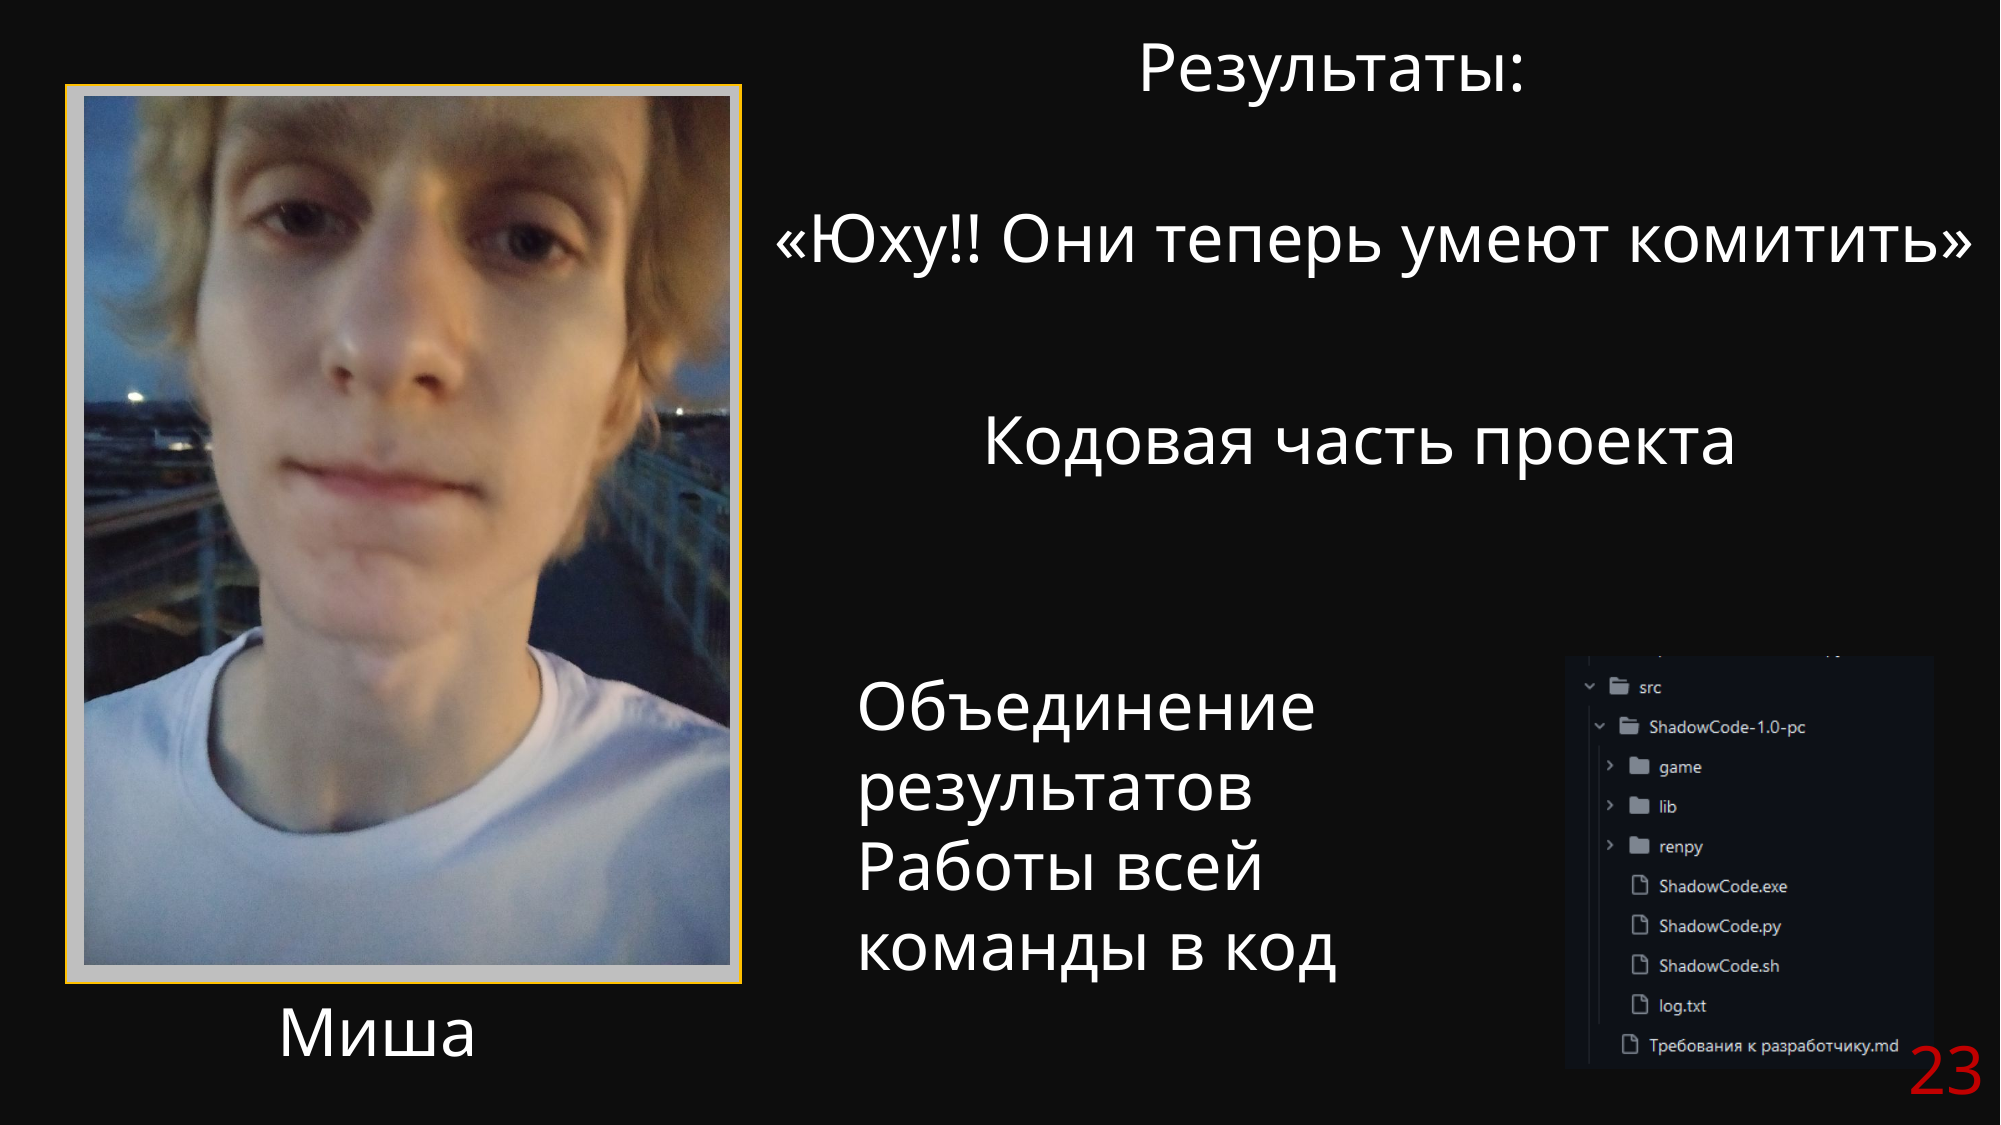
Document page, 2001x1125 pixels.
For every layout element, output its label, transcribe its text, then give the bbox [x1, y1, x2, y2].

text_box Кодовая часть проекта [967, 390, 1754, 485]
text_box [65, 84, 742, 984]
picture [84, 96, 730, 965]
picture [1565, 656, 1934, 1069]
text_box Объединение результатов Работы всей команды в код [841, 656, 1528, 992]
text_box Результаты: [1122, 17, 1542, 113]
text_box Миша [262, 982, 1123, 1078]
text_box «Юху!! Они теперь умеют комитить» [759, 188, 1991, 284]
text_box 23 [1893, 1020, 2000, 1116]
